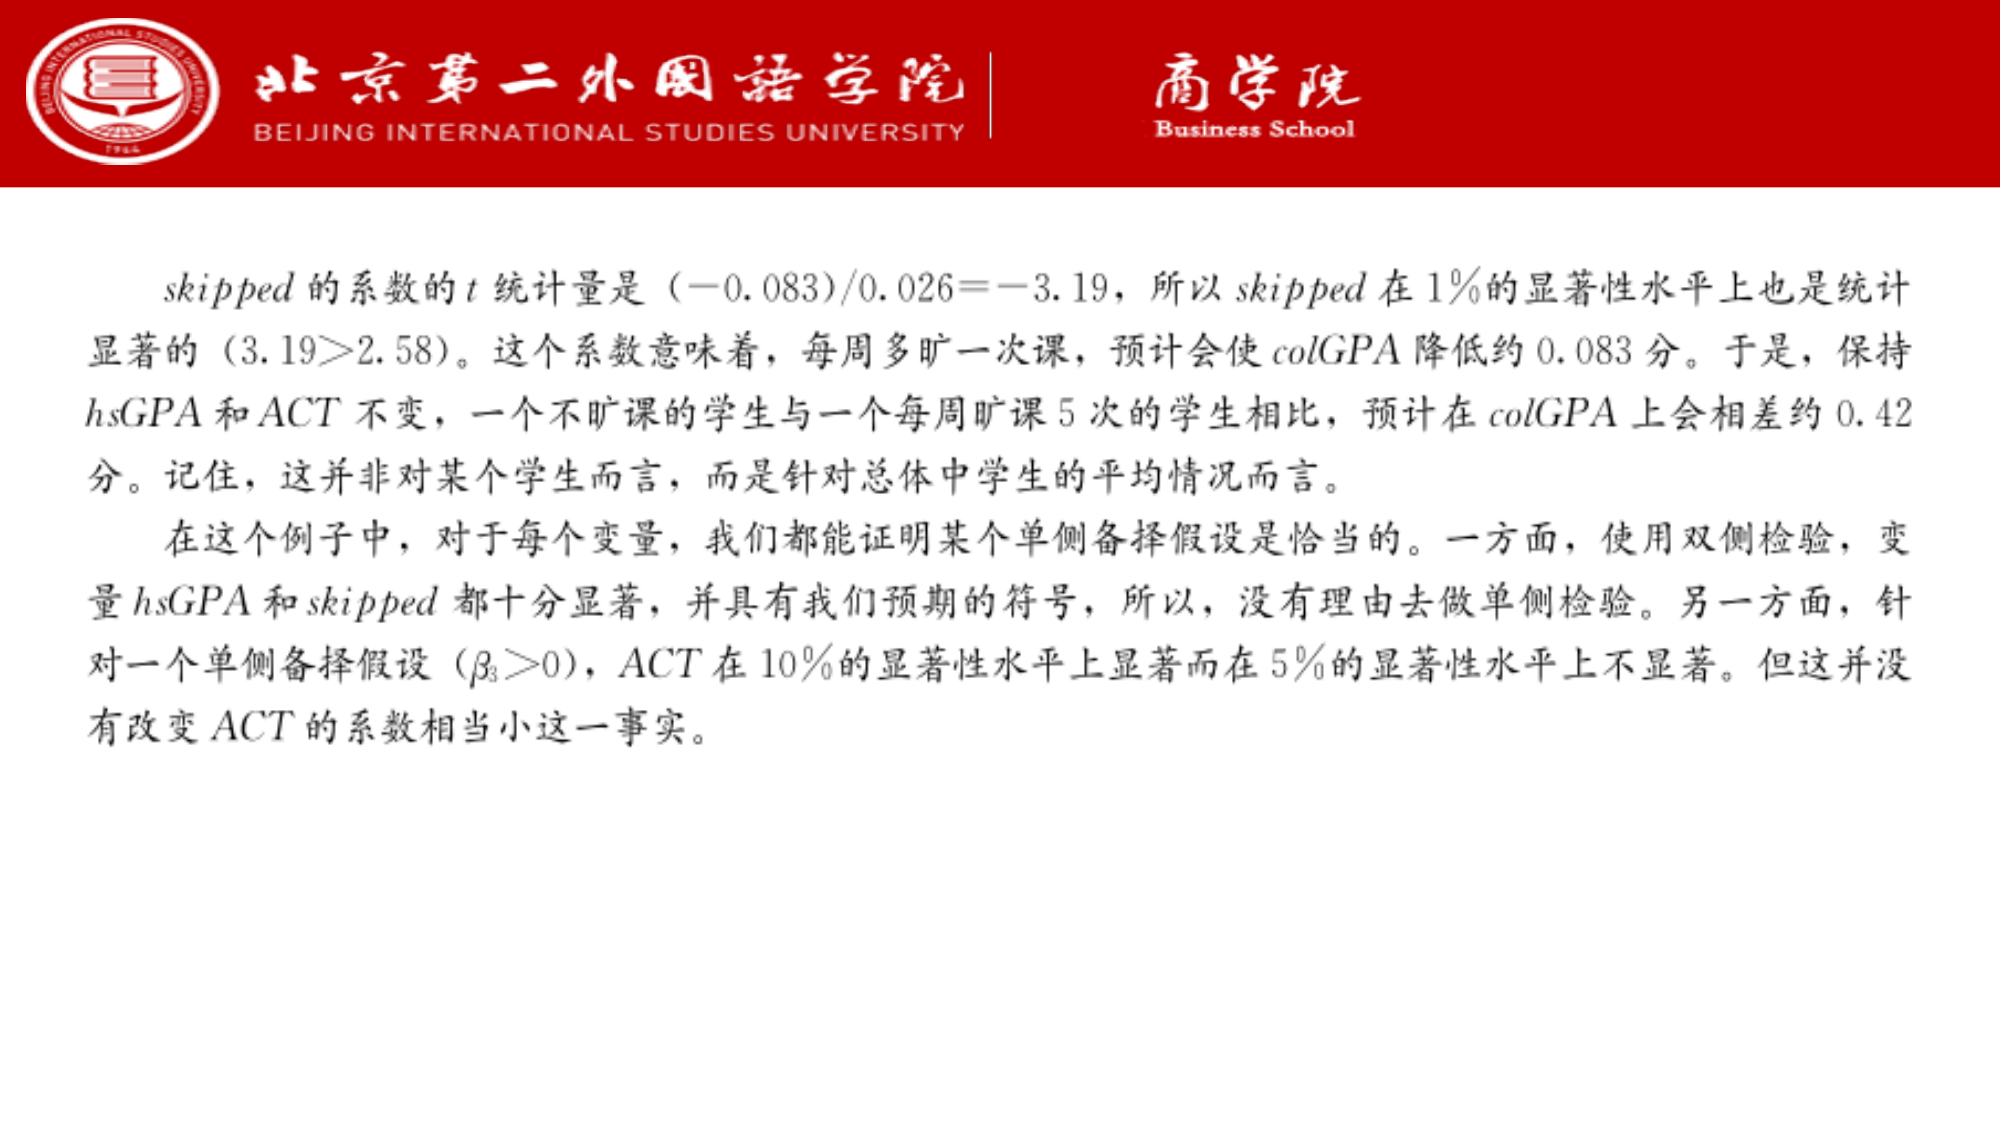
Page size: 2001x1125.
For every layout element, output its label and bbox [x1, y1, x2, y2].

picture [54, 255, 1934, 764]
picture [26, 18, 1693, 165]
